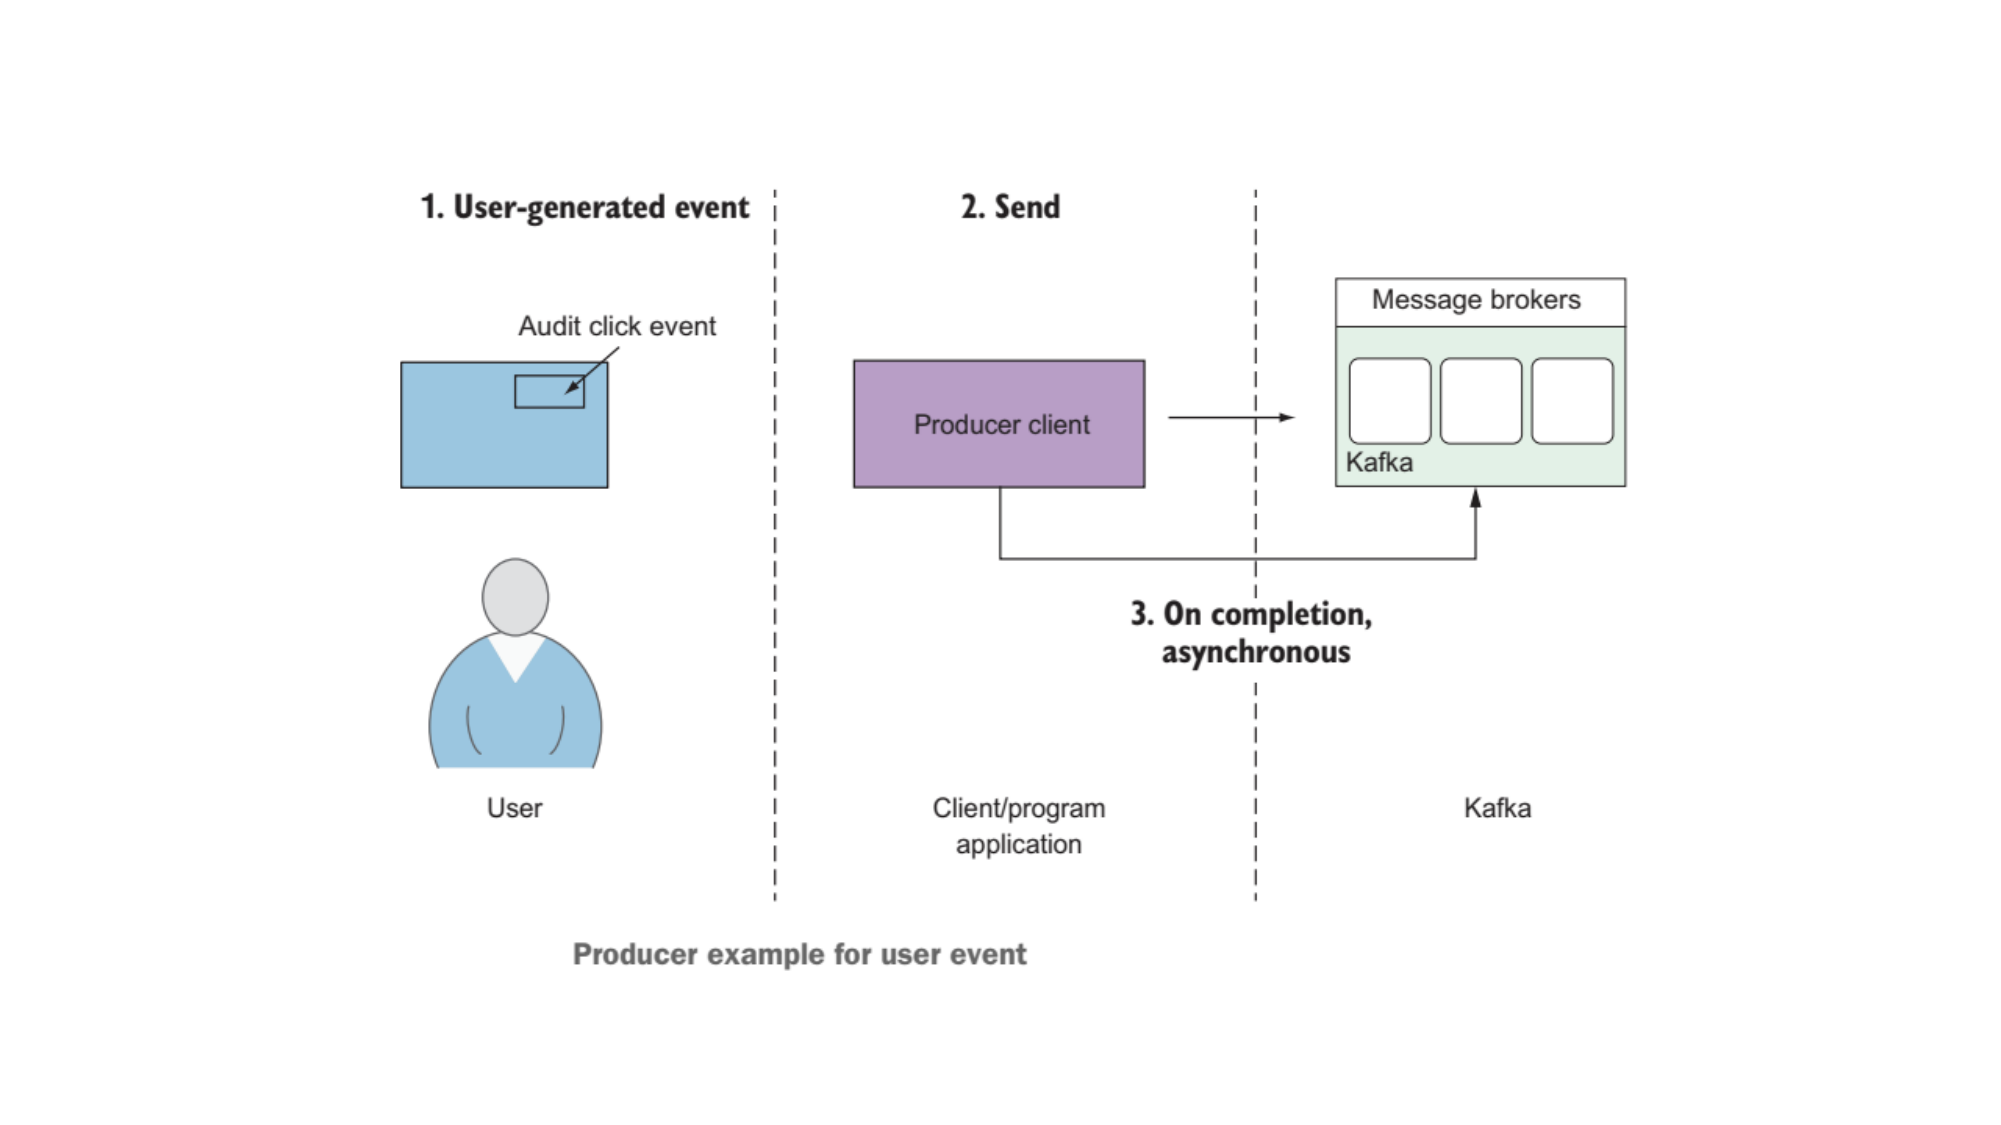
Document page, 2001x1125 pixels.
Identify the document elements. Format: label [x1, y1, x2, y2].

picture [348, 140, 1651, 985]
